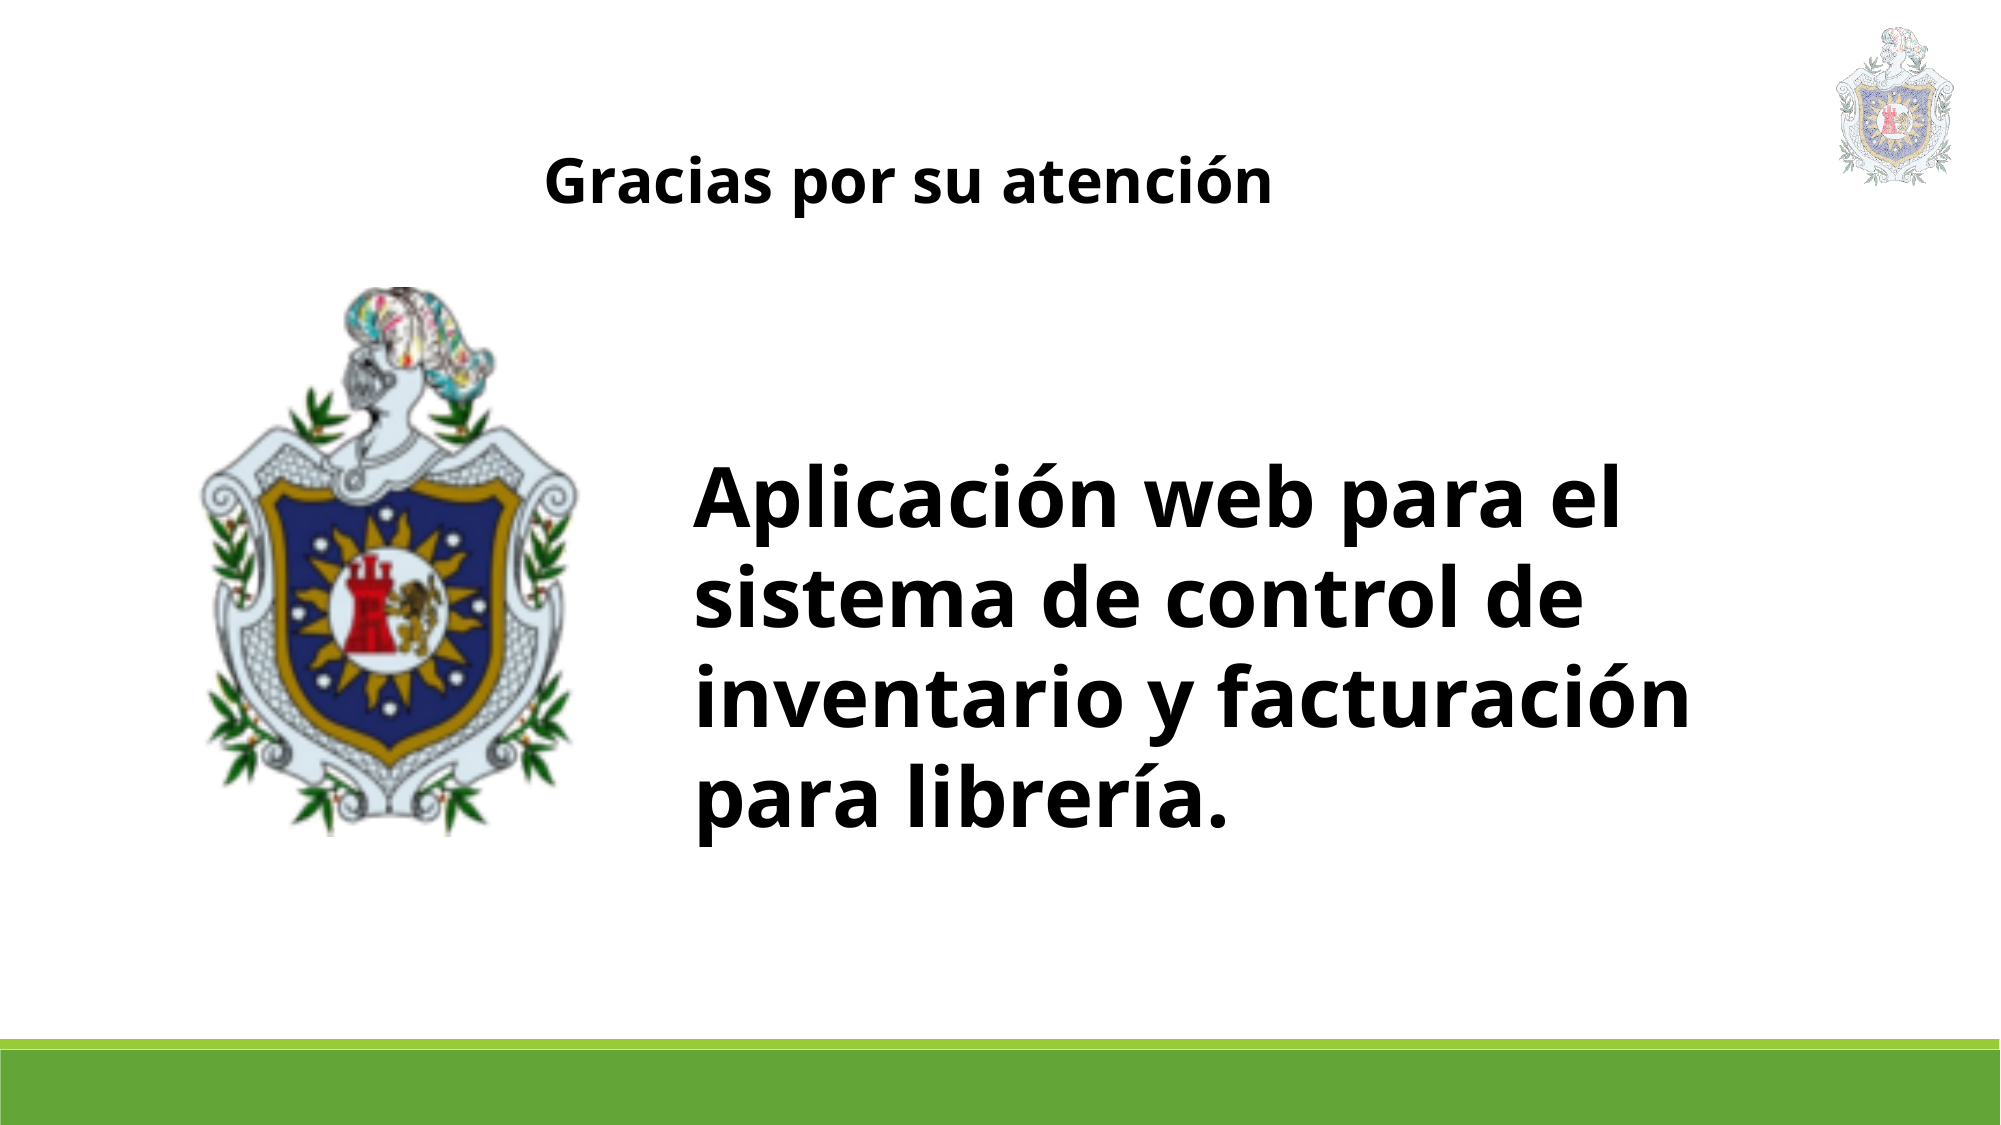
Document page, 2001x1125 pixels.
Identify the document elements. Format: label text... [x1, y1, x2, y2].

text_box Aplicación web para el sistema de control de inventario y facturación para librería. [678, 437, 1876, 852]
picture [1823, 12, 1969, 201]
text_box Gracias por su atención [447, 133, 1372, 224]
picture [131, 287, 651, 838]
